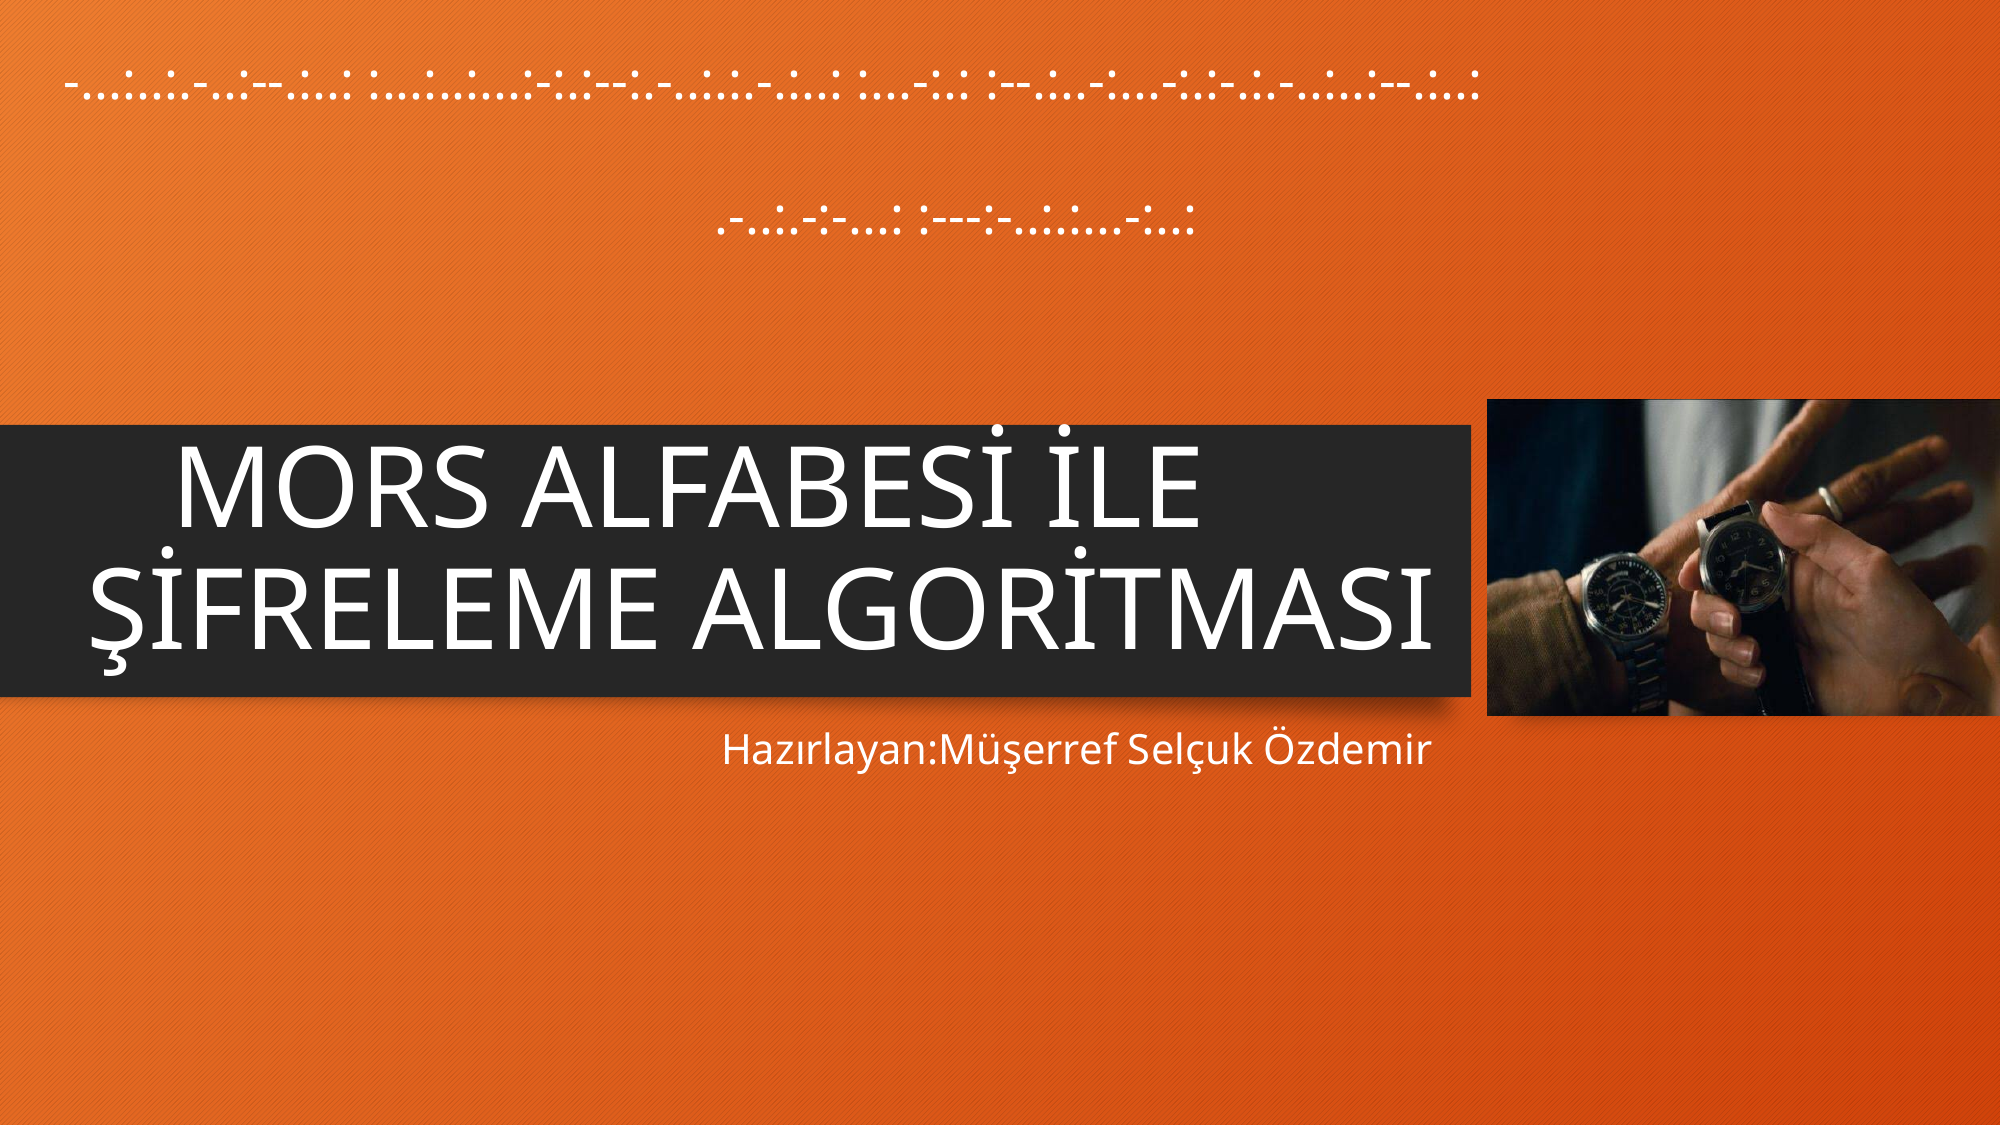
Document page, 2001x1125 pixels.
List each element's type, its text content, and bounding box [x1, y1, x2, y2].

subtitle Hazırlayan:Müşerref Selçuk Özdemir [111, 720, 1448, 905]
text_box .-..:.-:-...: :---:-..:.:...-:..: [699, 175, 1213, 253]
title MORS ALFABESİ İLE ŞİFRELEME ALGORİTMASI [0, 456, 1487, 682]
picture [1487, 399, 2000, 742]
picture [0, 698, 1472, 742]
text_box -...:..:.-..:--.:..: :...:..:...:-:.:--:.-..:.:.-.:..: :...-:.: :--.:..-:...-:.:-.:.-..:..:--.:..: [49, 40, 1935, 118]
